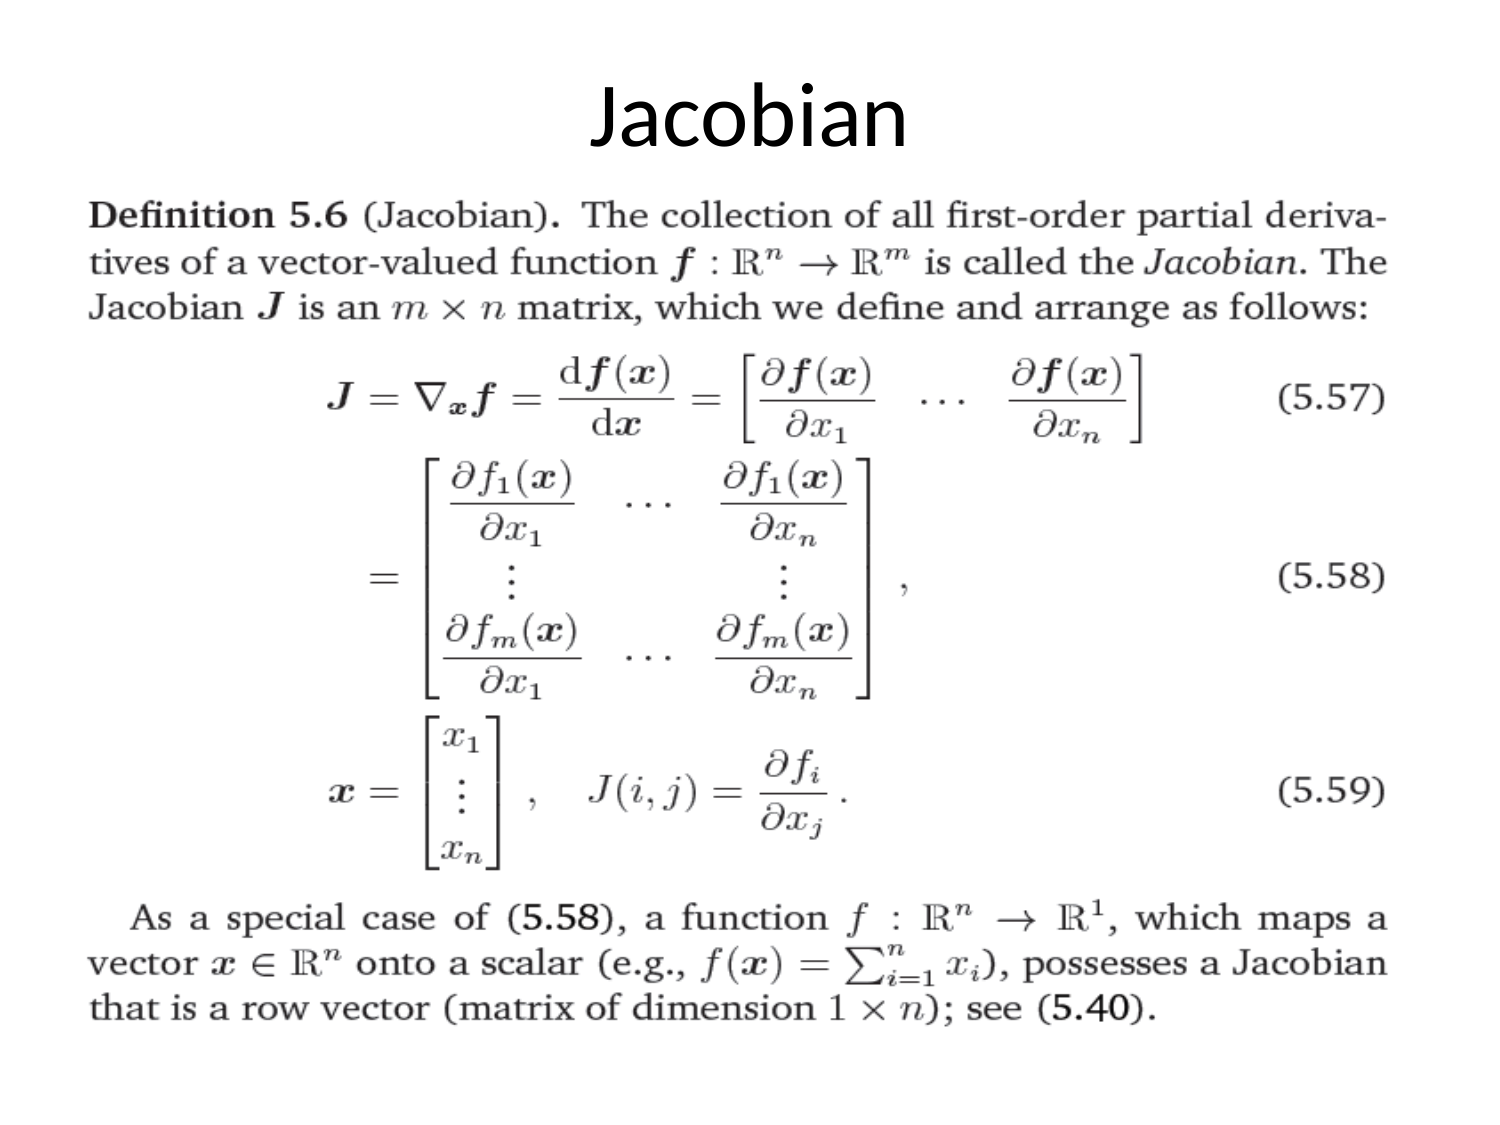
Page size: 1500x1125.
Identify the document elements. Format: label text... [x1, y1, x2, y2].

title Jacobian [75, 45, 1425, 175]
picture [74, 187, 1413, 1038]
